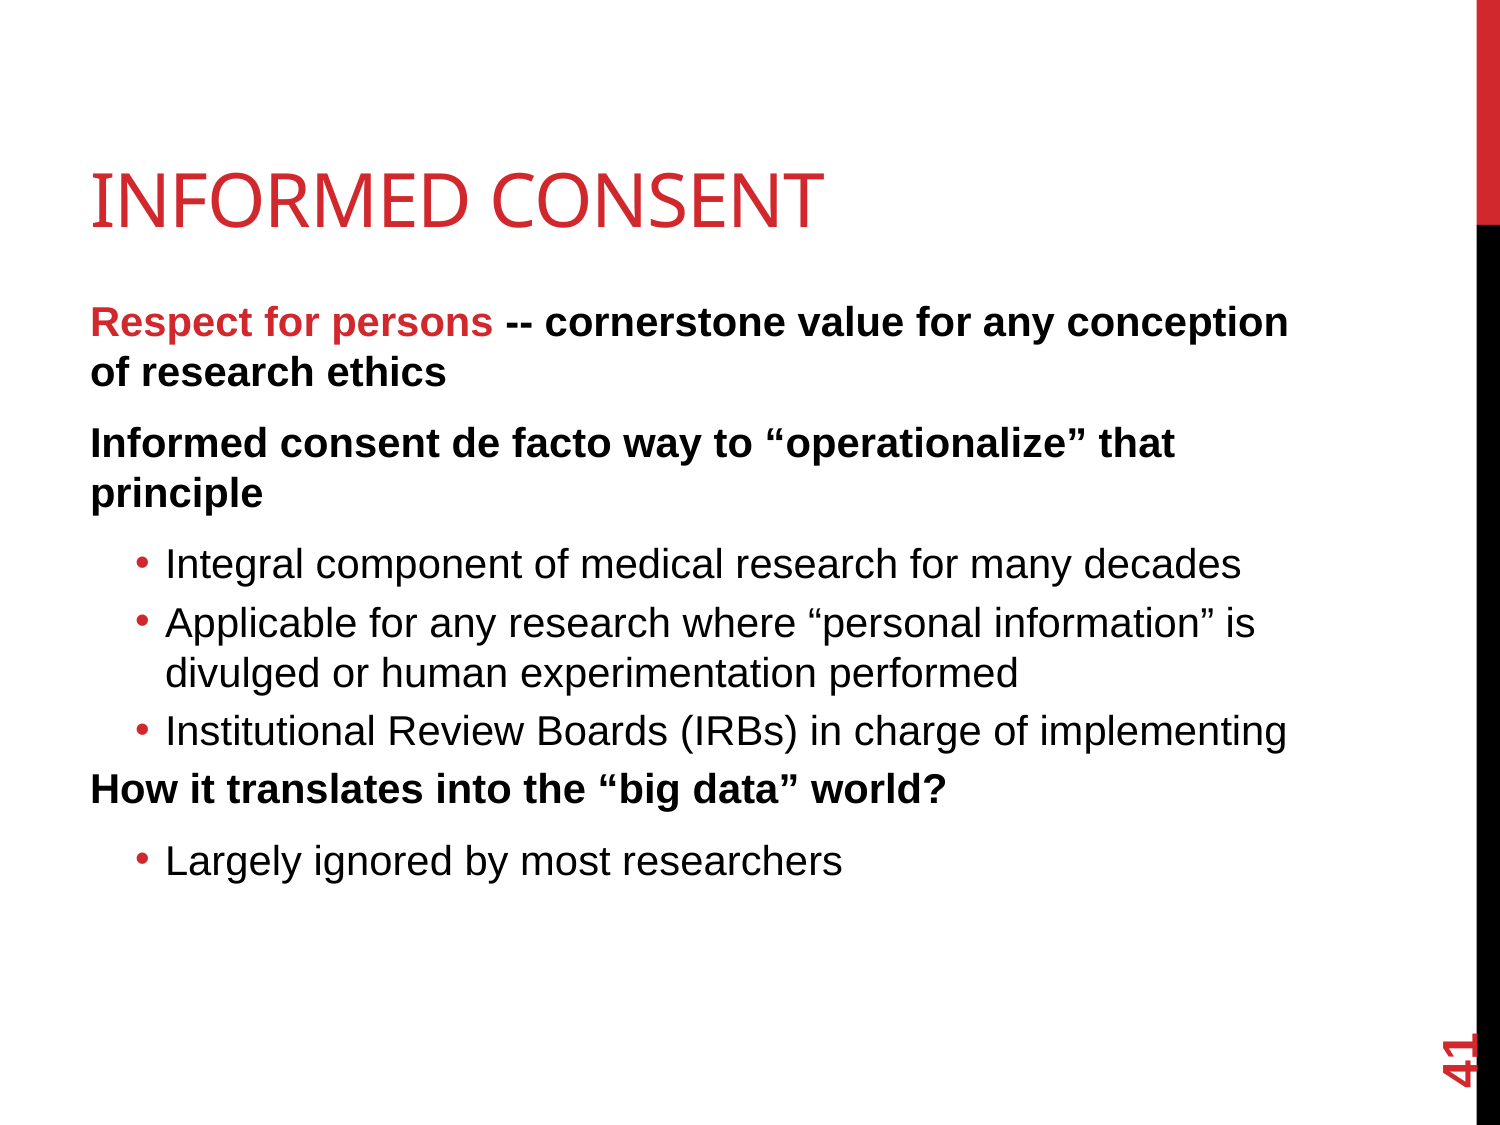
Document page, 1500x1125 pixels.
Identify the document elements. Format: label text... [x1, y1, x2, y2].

list Respect for persons -- cornerstone value for any conception of research ethics Informed consent de facto way to “operationalize” that principle Integral component of medical research for many decades Applicable for any research where “personal information” is divulged or human experimentation performed Institutional Review Boards (IRBs) in charge of implementing How it translates into the “big data” world? Largely ignored by most researchers [75, 287, 1325, 1005]
slide_number 41 [1427, 887, 1488, 1104]
title Informed Consent [75, 25, 1025, 250]
